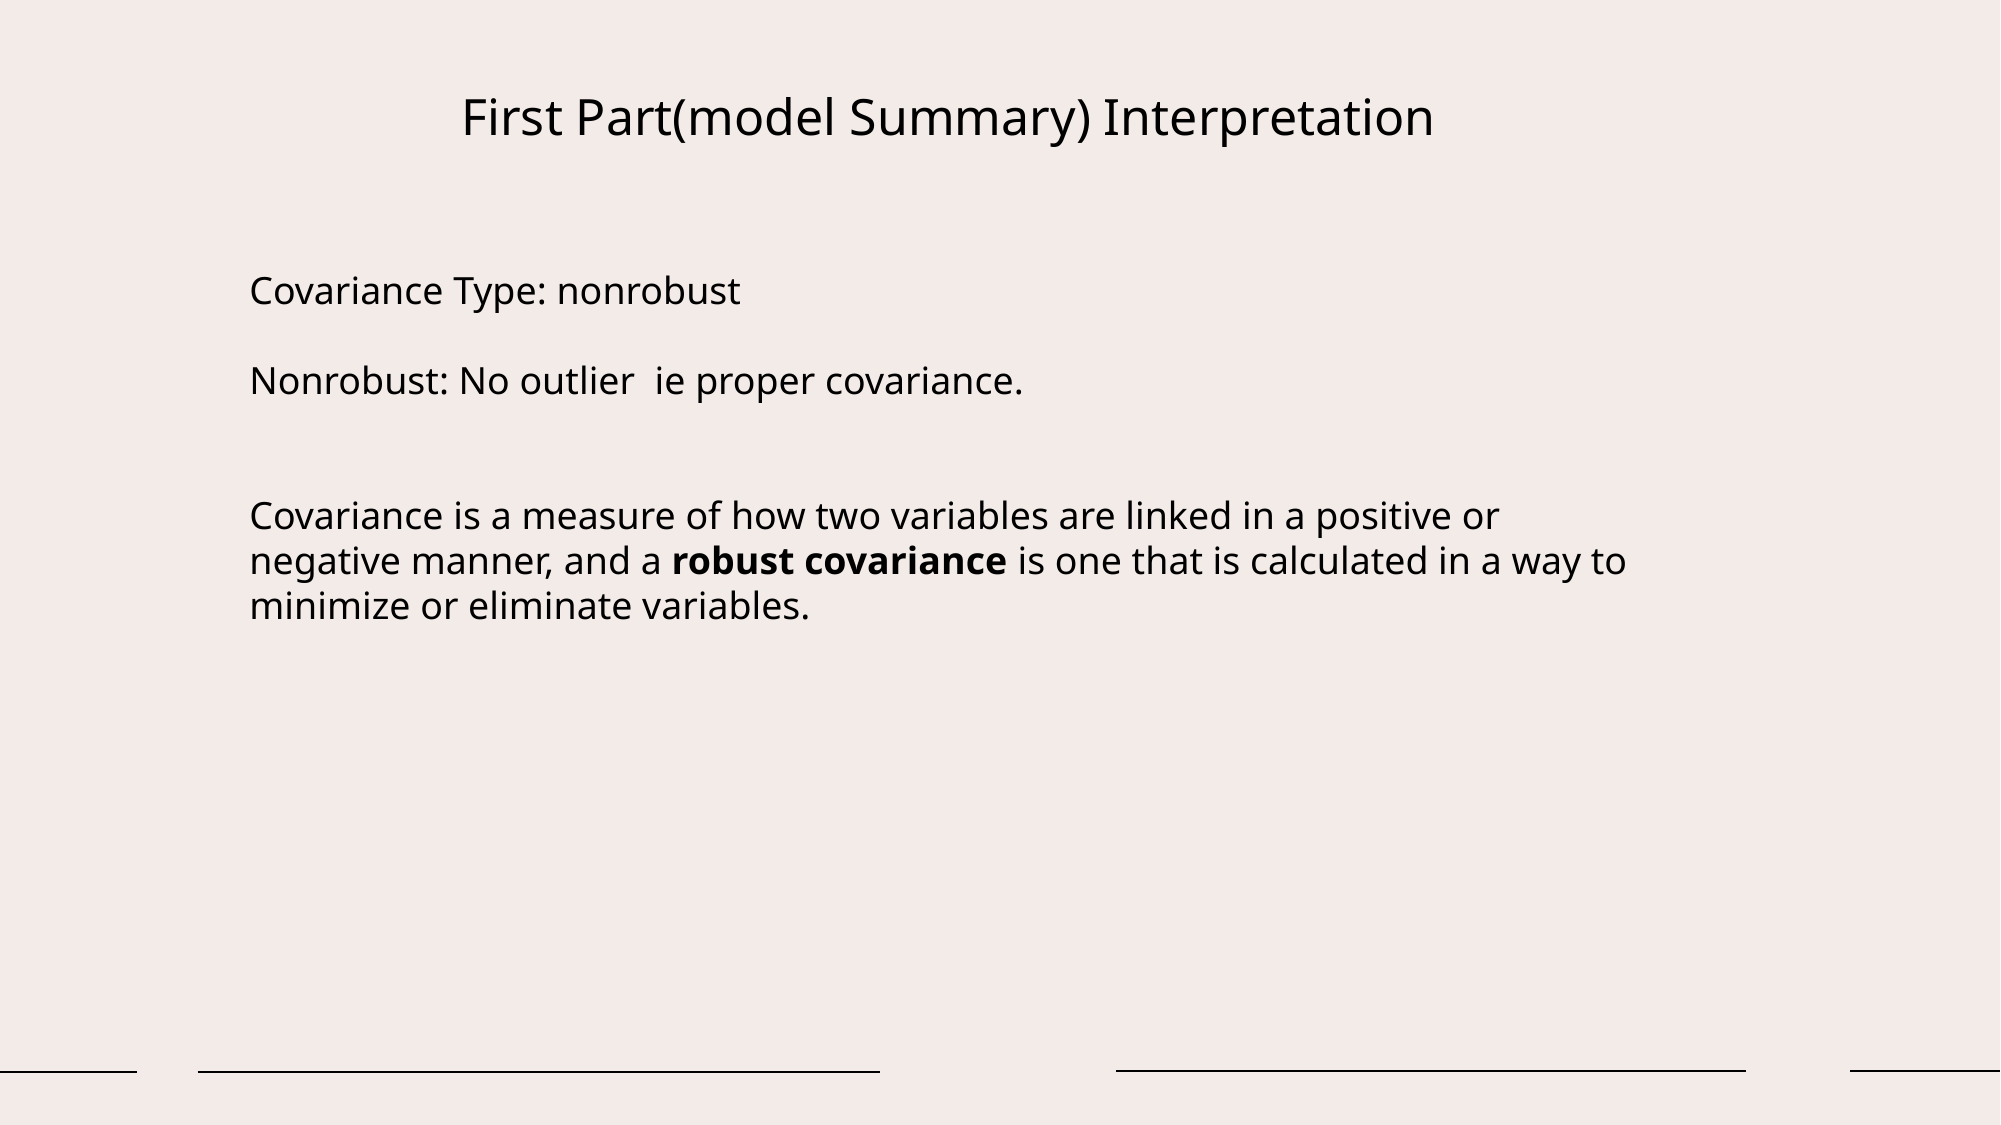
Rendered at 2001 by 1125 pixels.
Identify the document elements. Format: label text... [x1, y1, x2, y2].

text_box Covariance Type: nonrobust Nonrobust: No outlier ie proper covariance. Covariance is a measure of how two variables are linked in a positive or negative manner, and a robust covariance is one that is calculated in a way to minimize or eliminate variables. [234, 259, 1670, 770]
title First Part(model Summary) Interpretation [334, 78, 1563, 159]
